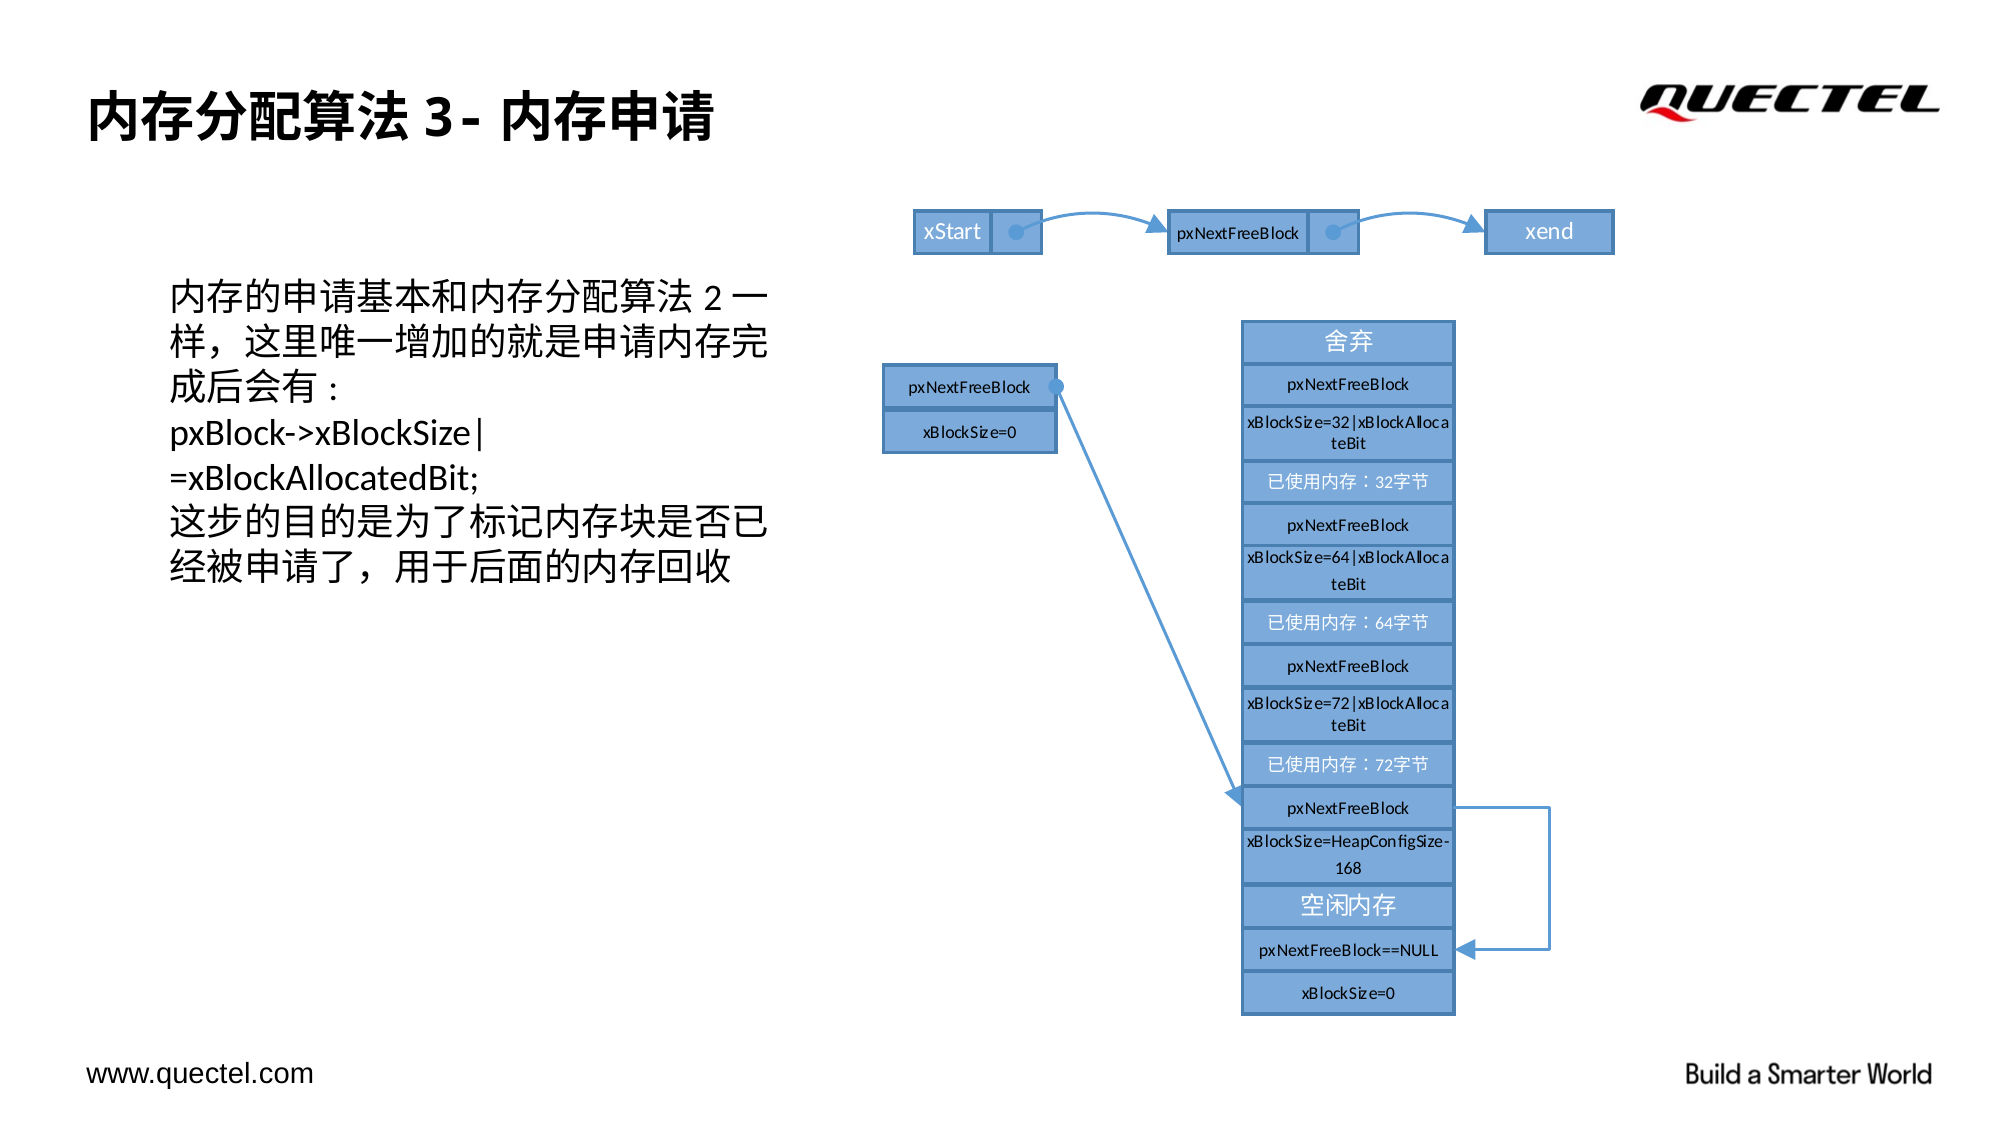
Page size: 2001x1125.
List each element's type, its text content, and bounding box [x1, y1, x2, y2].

title 内存分配算法3-内存申请 [71, 82, 1887, 156]
picture [878, 205, 1616, 1017]
picture [1637, 1015, 1981, 1125]
picture [1595, 32, 1985, 165]
text_box 内存的申请基本和内存分配算法2一样，这里唯一增加的就是申请内存完成后会有: pxBlock->xBlockSize|=xBlockAllocatedBit; 这步的目的是为了标记内存块是否已经被申请了，用于后面的内存回收 [154, 265, 811, 596]
